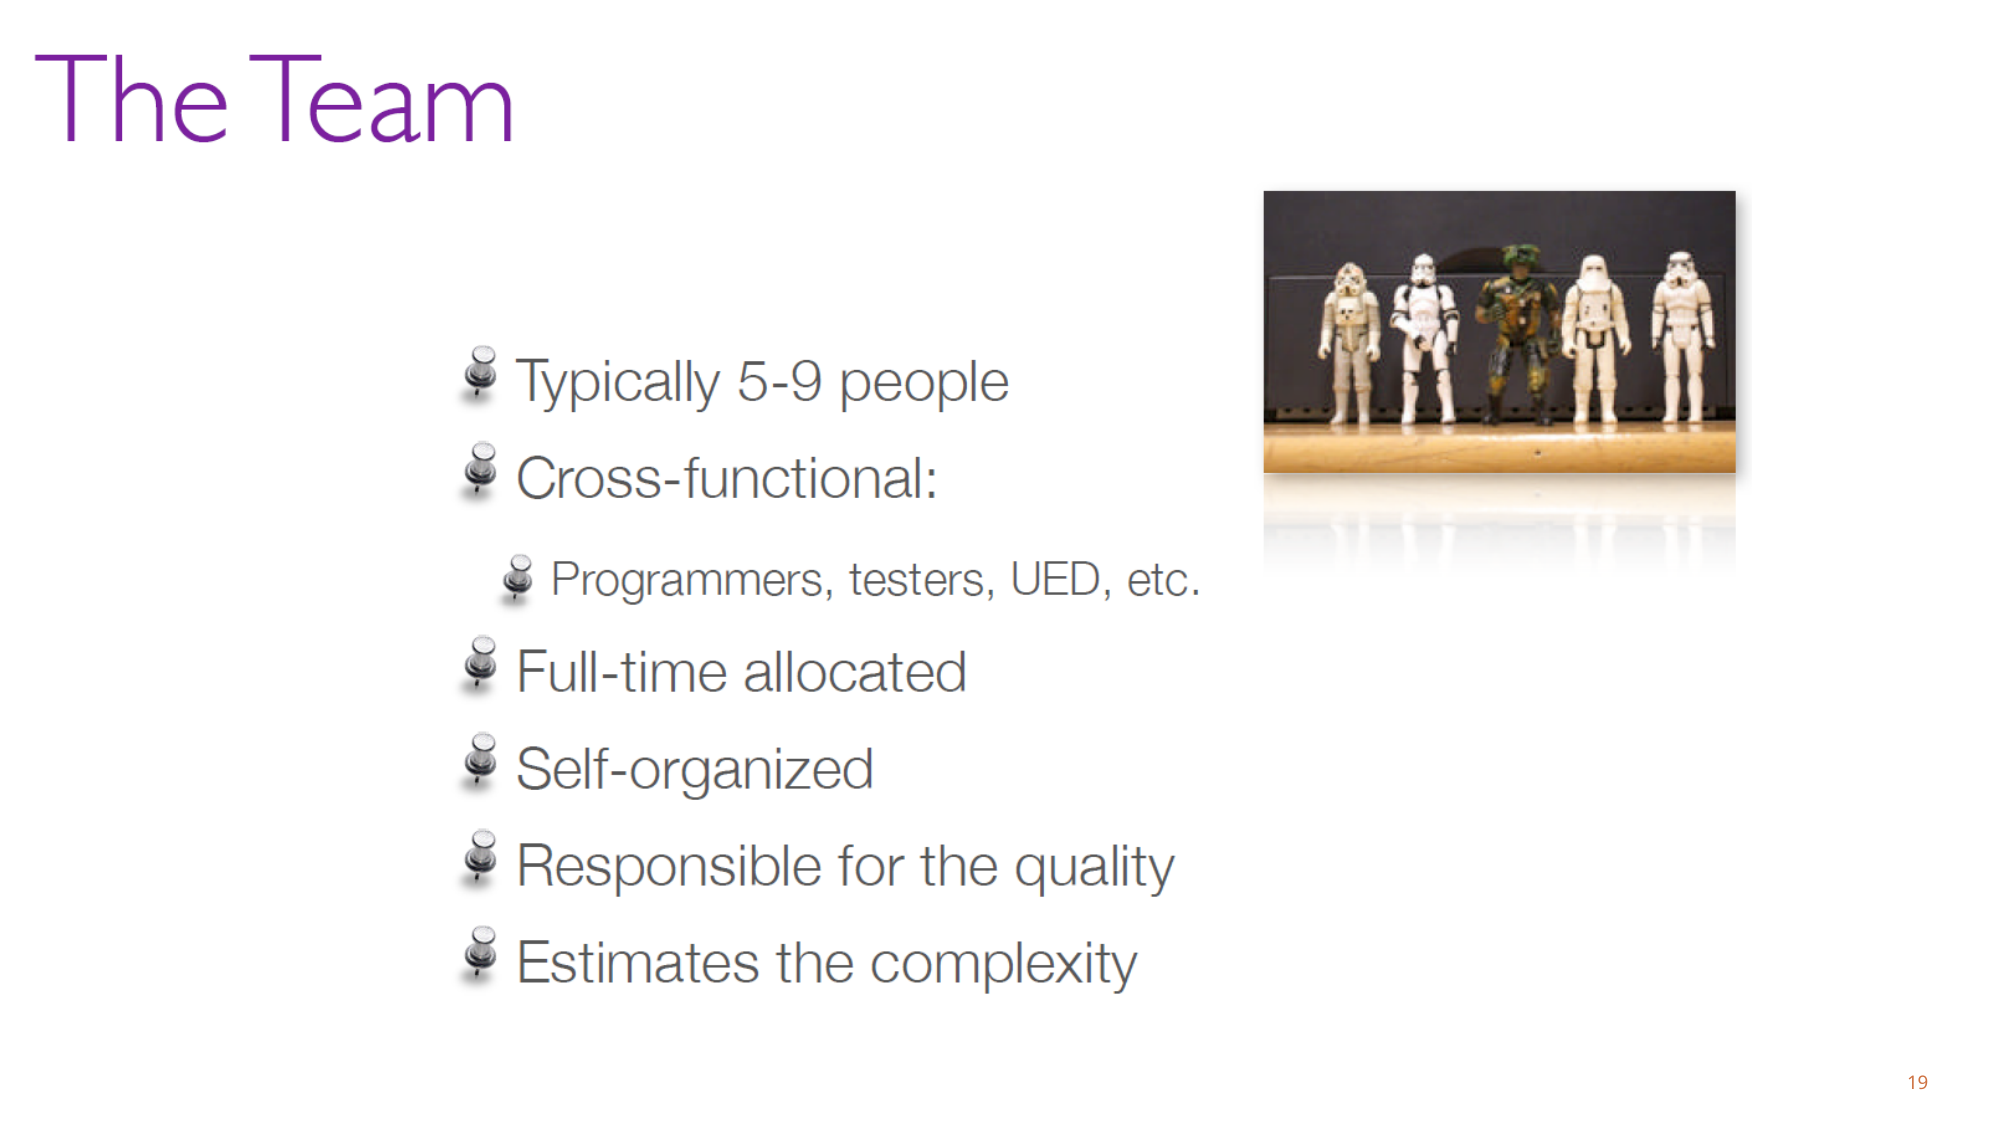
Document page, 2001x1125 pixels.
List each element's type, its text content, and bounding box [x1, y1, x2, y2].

picture [29, 48, 1752, 1042]
slide_number 19 [1770, 1053, 1944, 1114]
